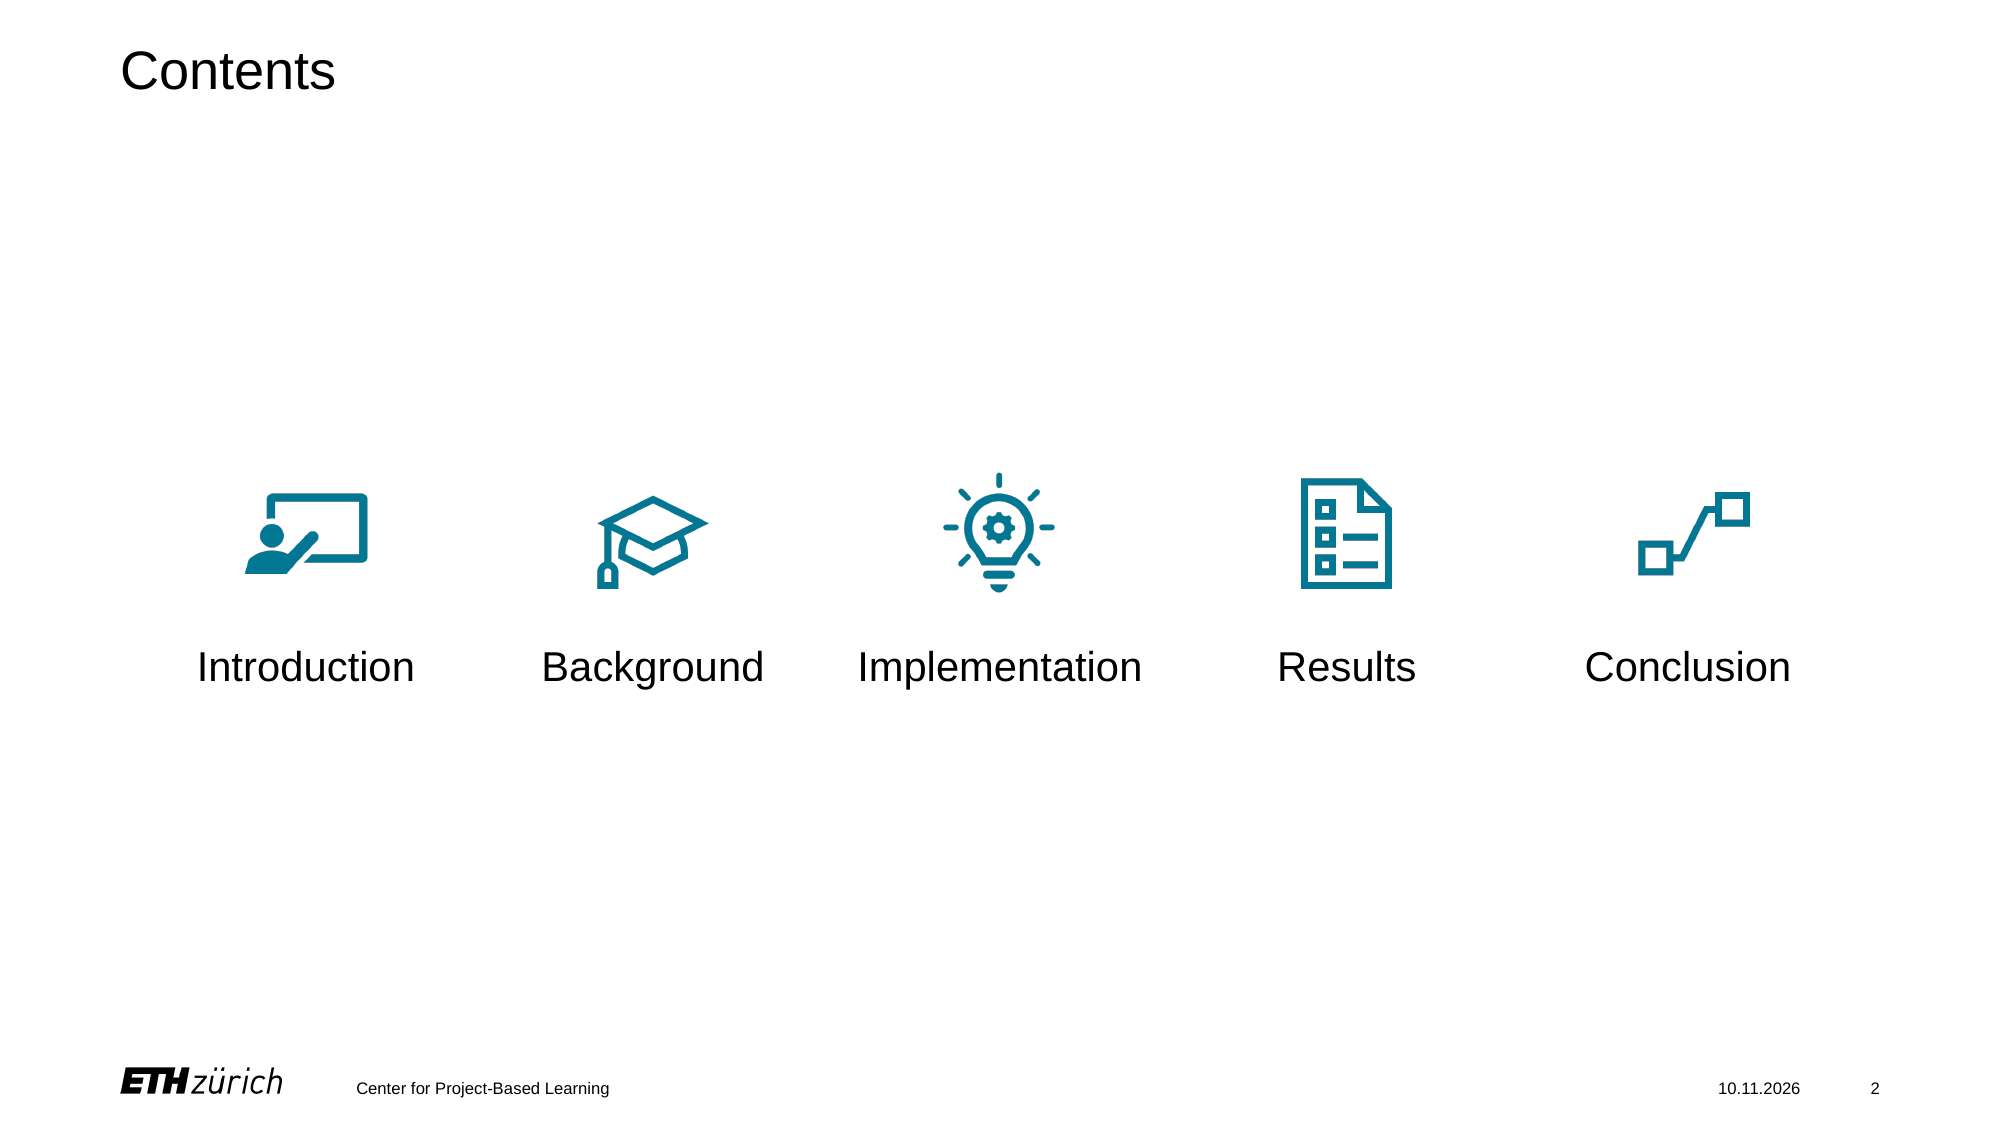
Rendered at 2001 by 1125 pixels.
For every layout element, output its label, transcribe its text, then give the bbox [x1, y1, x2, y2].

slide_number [1718, 1069, 1819, 1106]
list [120, 231, 1880, 1000]
slide_number 2 [1827, 1069, 1880, 1106]
picture [120, 1067, 282, 1094]
title Contents [120, 42, 1880, 191]
footer Center for Project-Based Learning [356, 1069, 1538, 1106]
